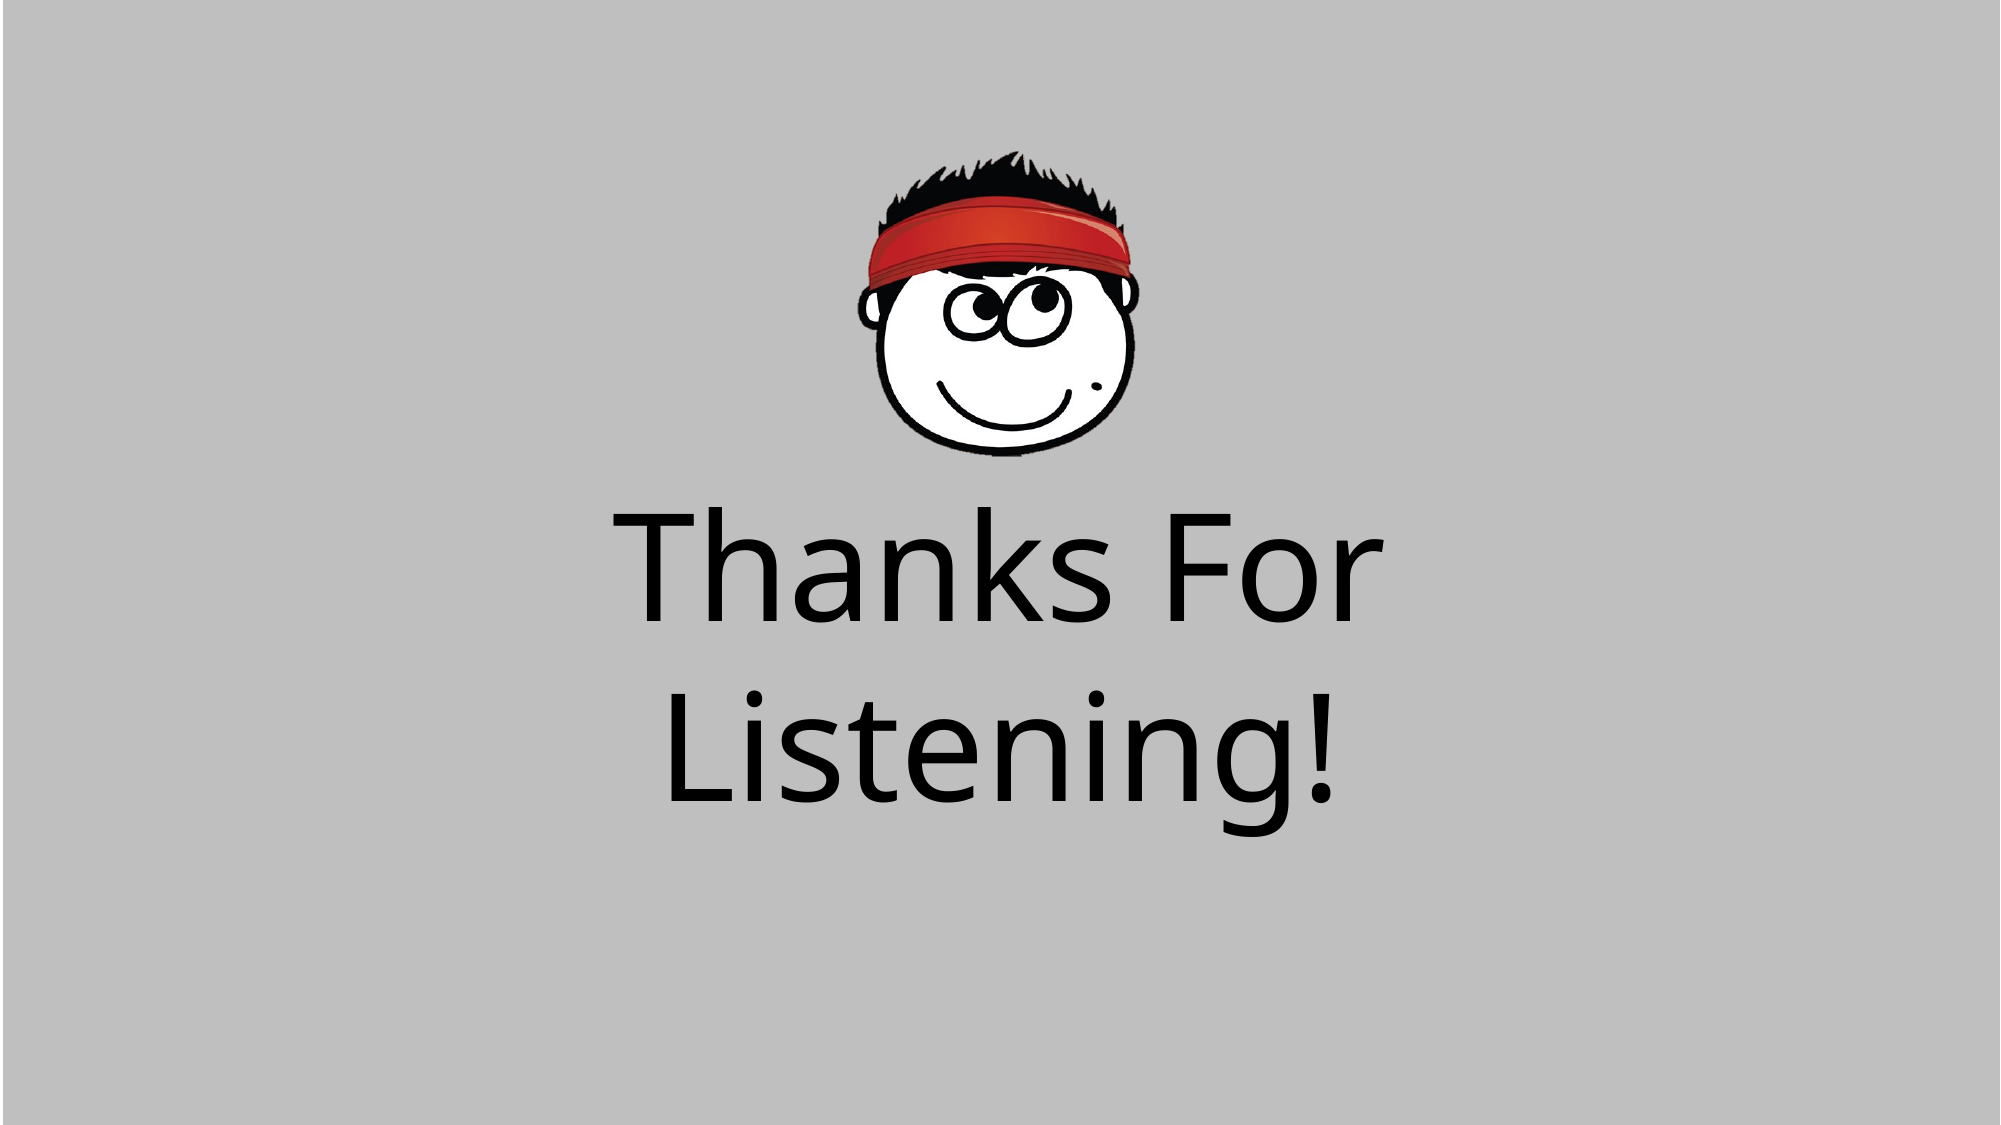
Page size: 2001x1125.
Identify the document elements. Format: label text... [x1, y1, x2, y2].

picture [841, 142, 1159, 464]
text_box Thanks For Listening! [311, 463, 1688, 839]
text_box [2, 0, 2000, 1125]
